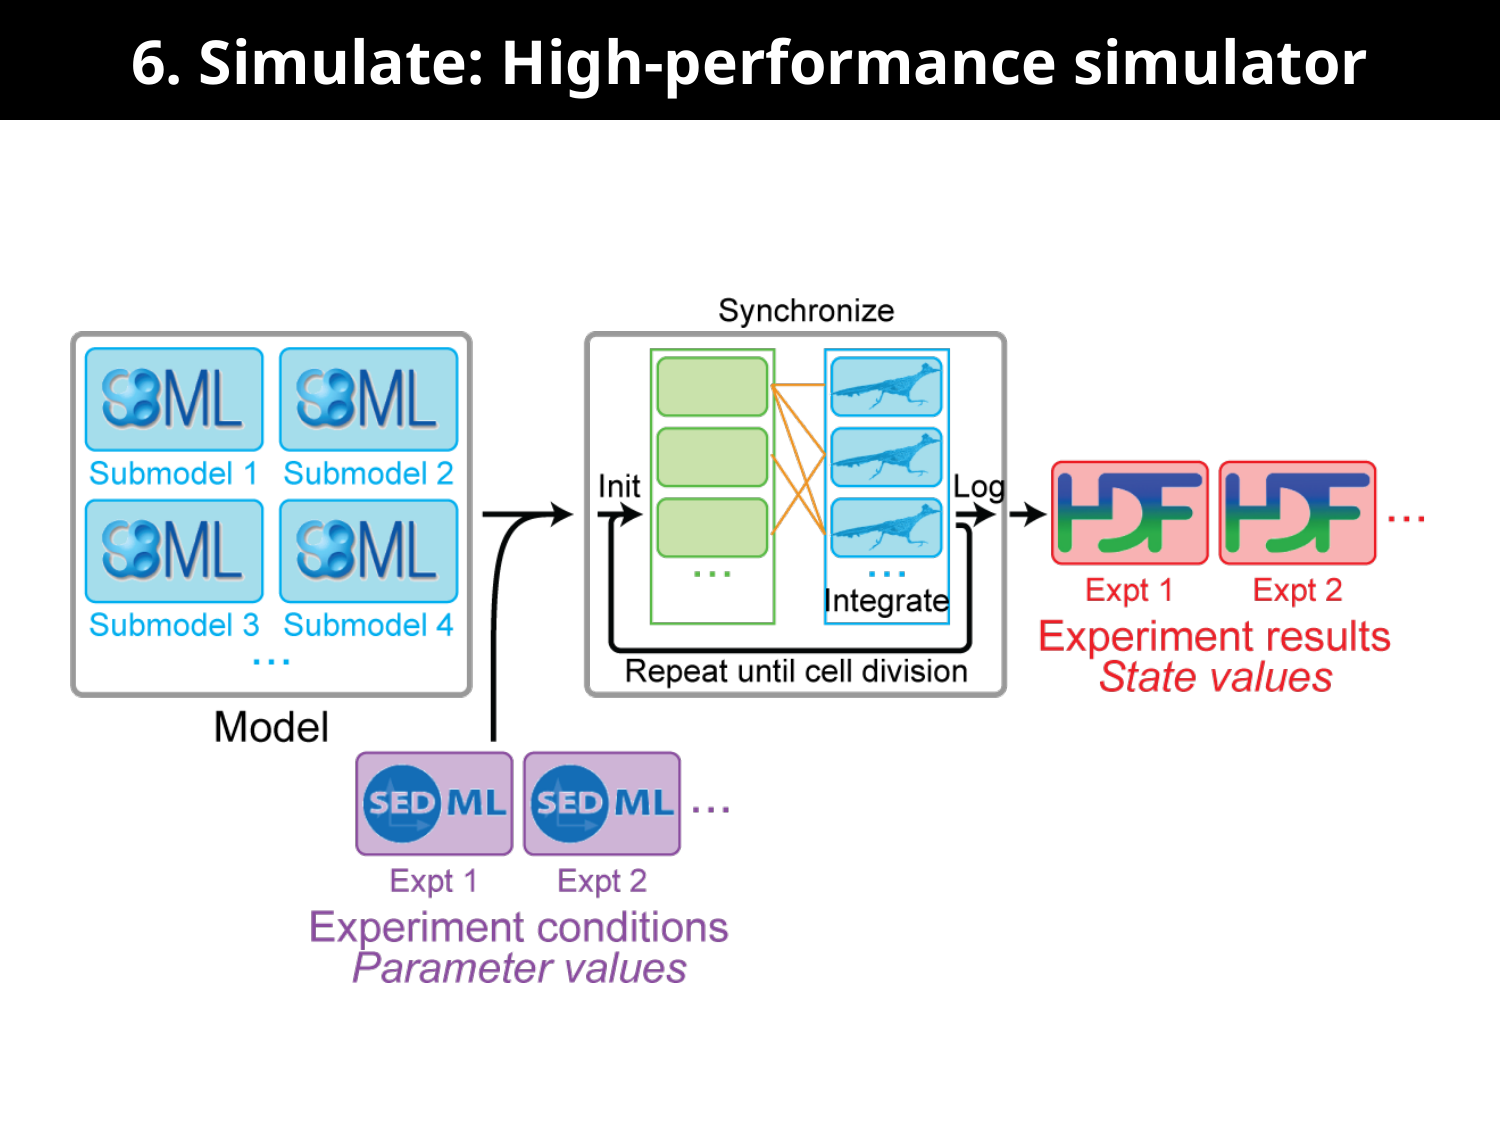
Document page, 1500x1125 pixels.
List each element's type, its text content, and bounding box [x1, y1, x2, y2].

picture [68, 287, 1432, 983]
title 6. Simulate: High-performance simulator [0, 0, 1500, 120]
